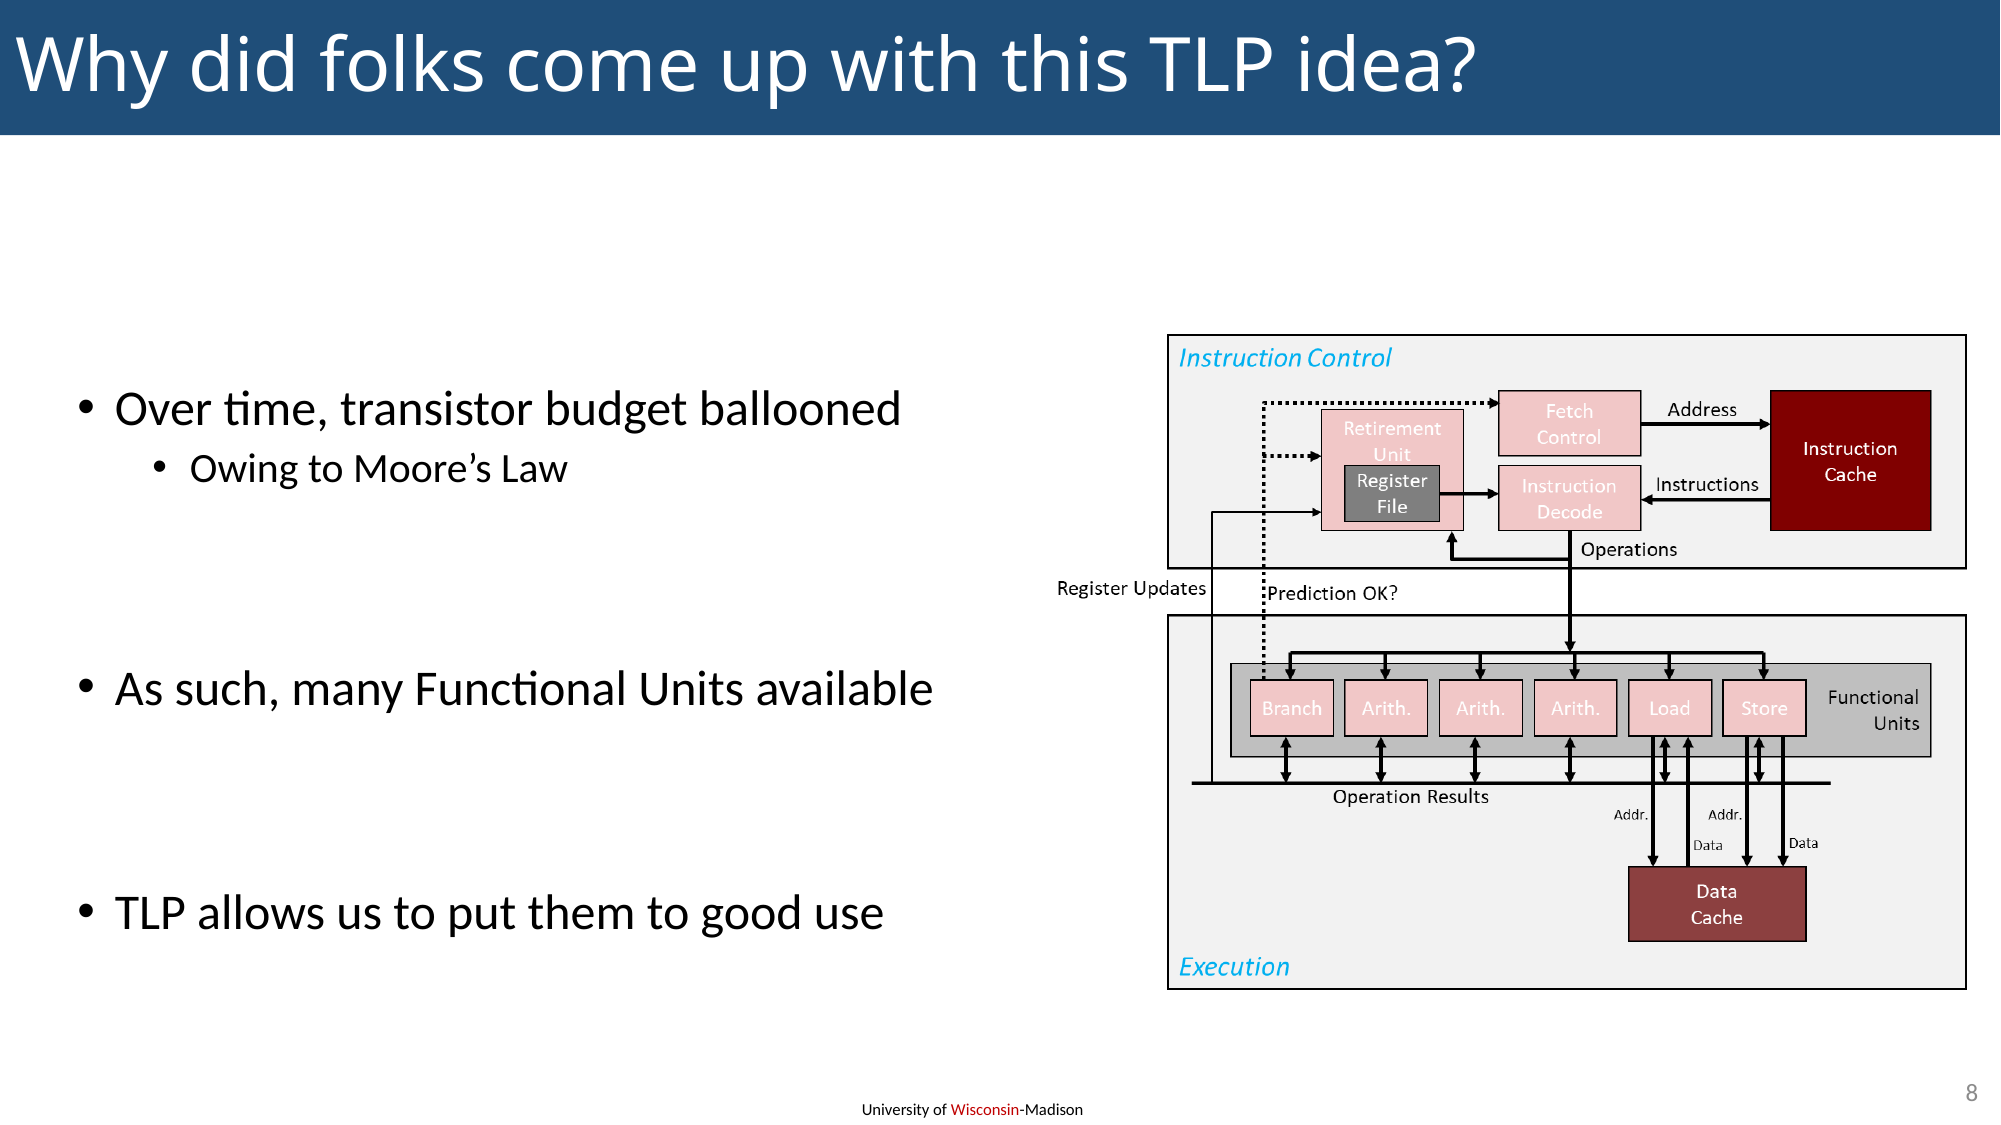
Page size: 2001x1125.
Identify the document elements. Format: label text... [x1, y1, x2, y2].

slide_number 8 [1879, 1069, 1994, 1114]
list Over time, transistor budget ballooned Owing to Moore’s Law As such, many Functional Units available TLP allows us to put them to good use [62, 293, 987, 1037]
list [1040, 330, 1967, 1000]
title Why did folks come up with this TLP idea? [0, 0, 2000, 136]
